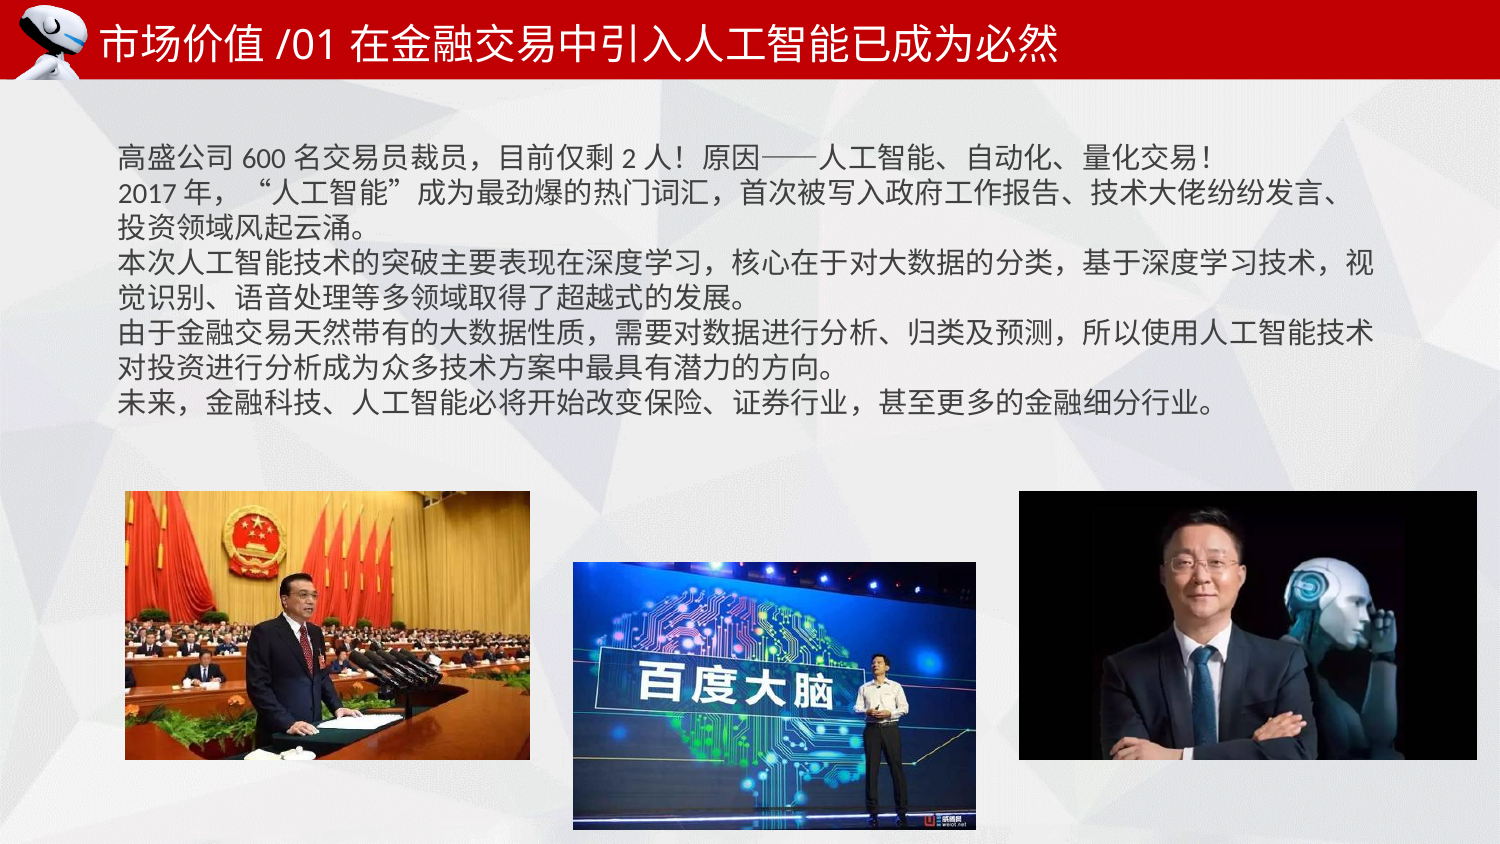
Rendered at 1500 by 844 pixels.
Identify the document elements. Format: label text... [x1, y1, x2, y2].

text_box [98, 0, 1500, 81]
picture [0, 81, 1500, 844]
picture [0, 1, 101, 80]
text_box 市场价值/01在金融交易中引入人工智能已成为必然 [104, 10, 1435, 76]
list 高盛公司600名交易员裁员，目前仅剩2人！原因——人工智能、自动化、量化交易！ 2017年，“人工智能”成为最劲爆的热门词汇，首次被写入政府工作报告、技术大佬纷纷发言、投资领域风起云涌。 本次人工智能技术的突破主要表现在深度学习，核心在于对大数据的分类，基于深度学习技术，视觉识别、语音处理等多领域取得了超越式的发展。 由于金融交易天然带有的大数据性质，需要对数据进行分析、归类及预测，所以使用人工智能技术对投资进行分析成为众多技术方案中最具有潜力的方向。 未来，金融科技、人工智能必将开始改变保险、证券行业，甚至更多的金融细分行业。 [103, 131, 1397, 459]
